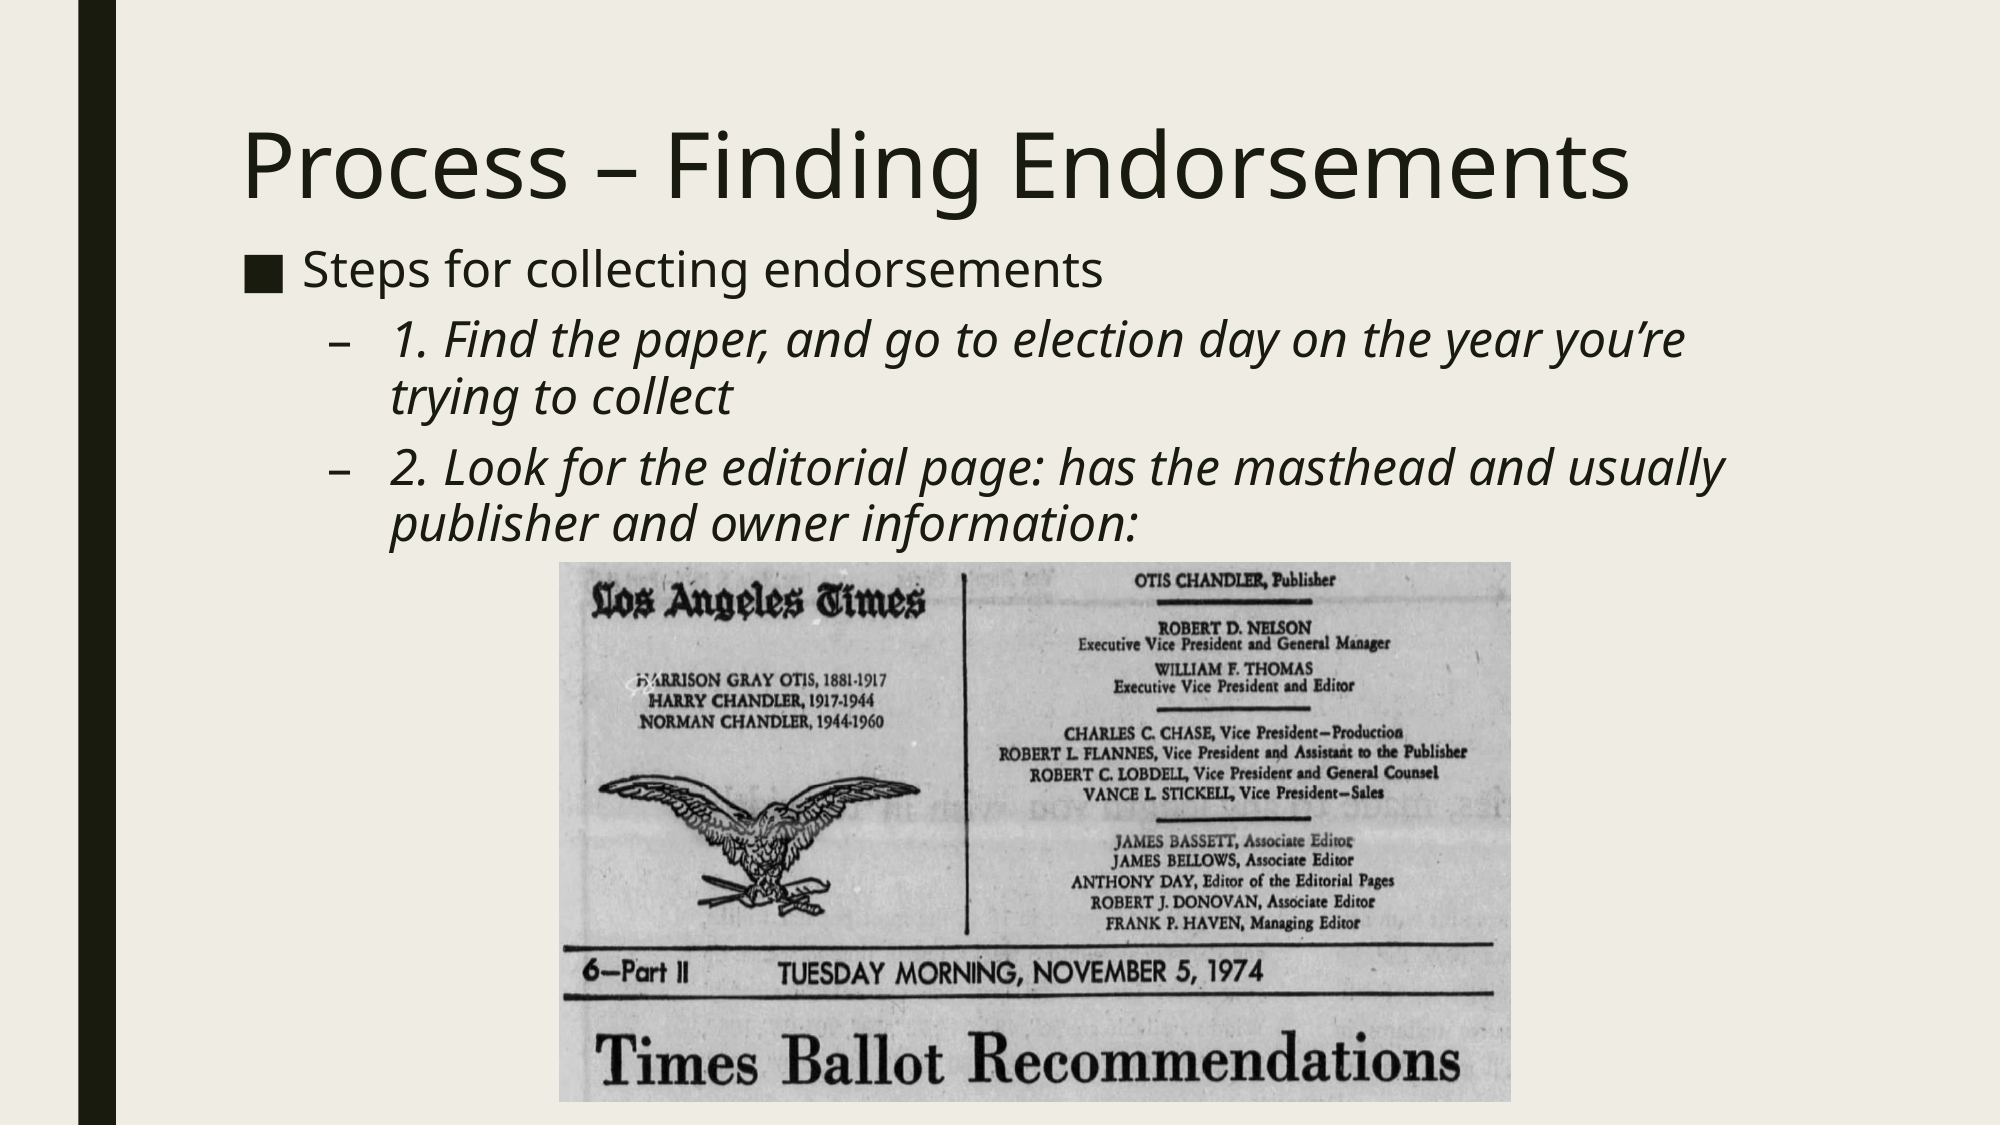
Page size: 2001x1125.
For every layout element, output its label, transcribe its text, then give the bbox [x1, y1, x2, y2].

list Steps for collecting endorsements 1. Find the paper, and go to election day on the year you’re trying to collect 2. Look for the editorial page: has the masthead and usually publisher and owner information: [225, 234, 1800, 1035]
title Process – Finding Endorsements [225, 112, 1800, 234]
picture [559, 562, 1511, 1102]
